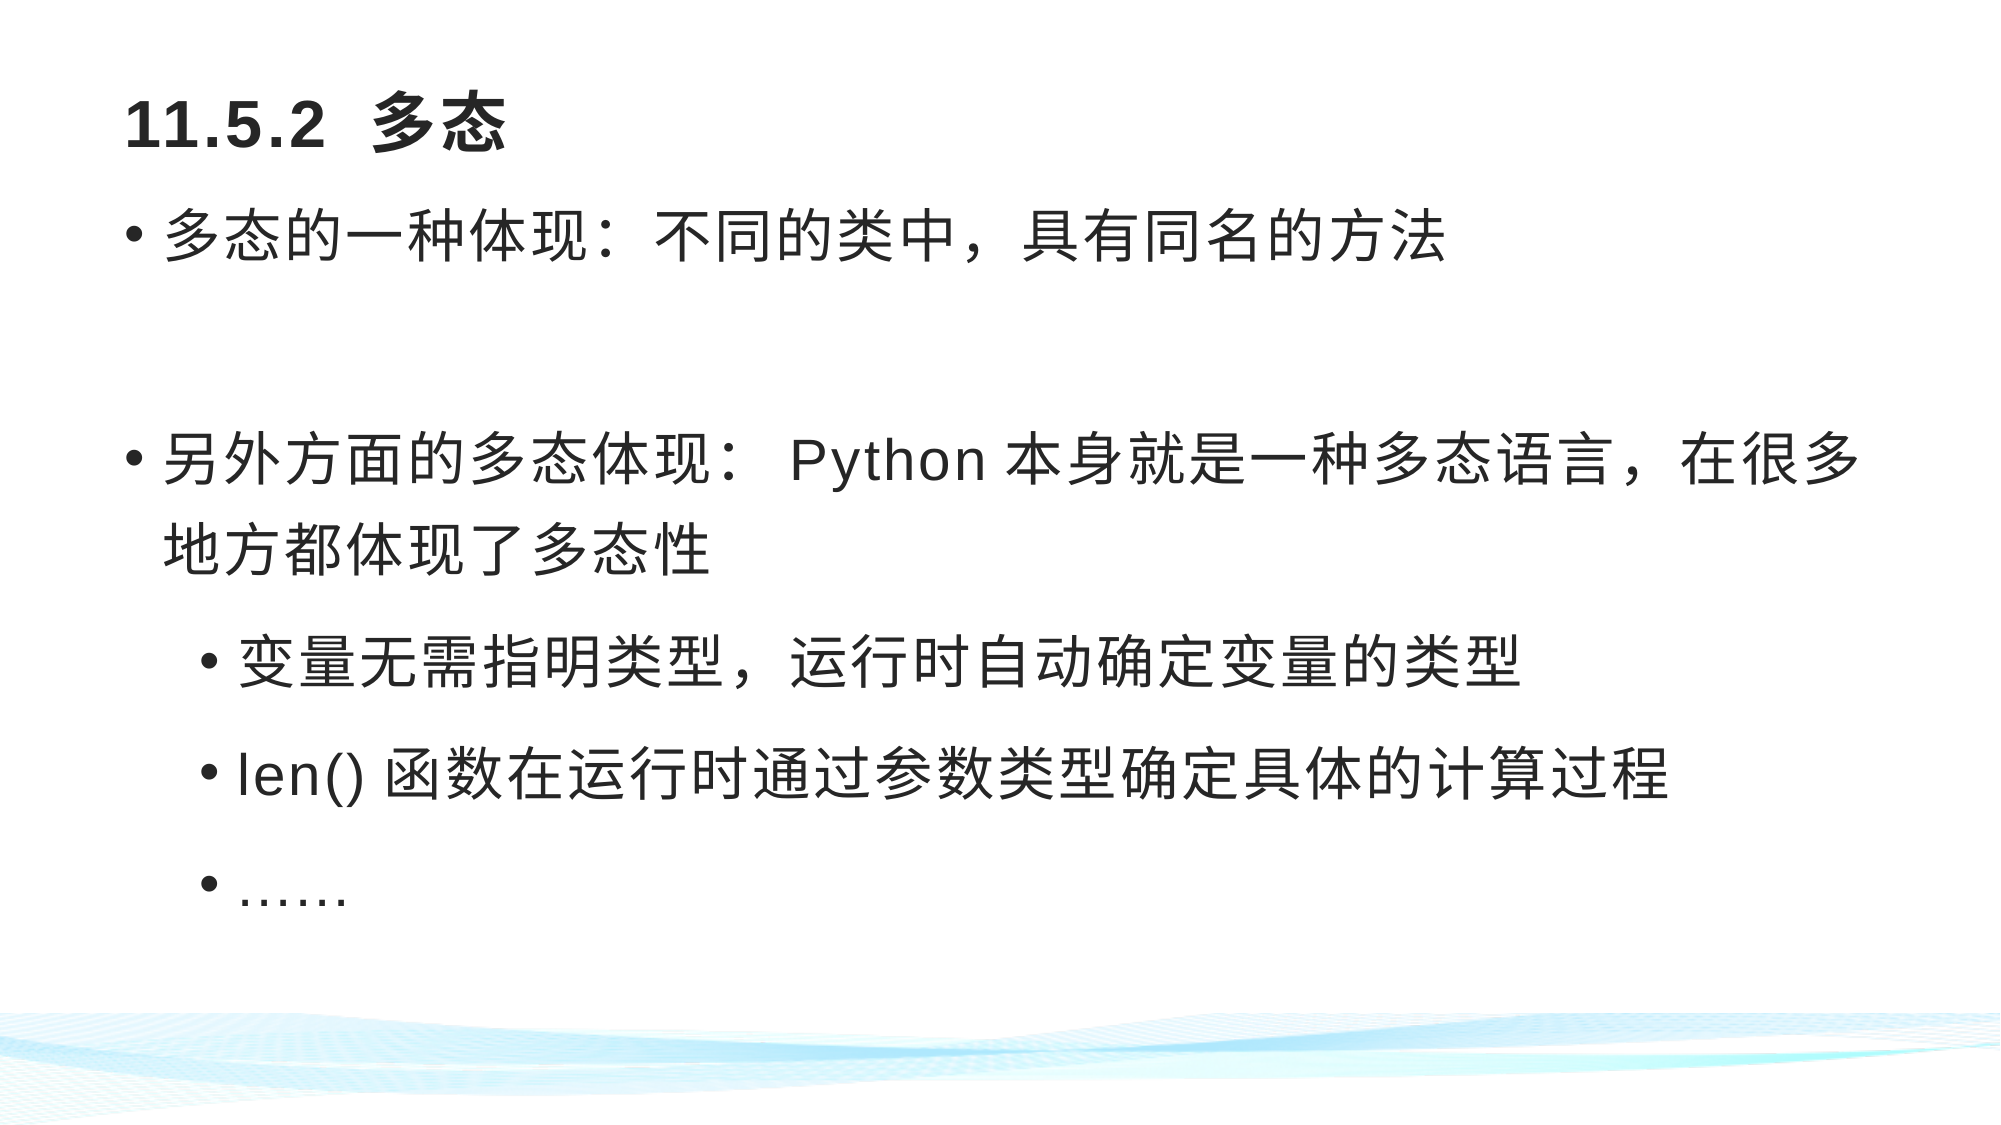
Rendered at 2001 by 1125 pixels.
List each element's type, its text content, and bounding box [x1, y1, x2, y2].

list 多态的一种体现：不同的类中，具有同名的方法 另外方面的多态体现：Python本身就是一种多态语言，在很多地方都体现了多态性 变量无需指明类型，运行时自动确定变量的类型 len()函数在运行时通过参数类型确定具体的计算过程 ...... [109, 170, 1891, 1041]
title 11.5.2 多态 [109, 72, 1891, 169]
picture [0, 1013, 2000, 1125]
